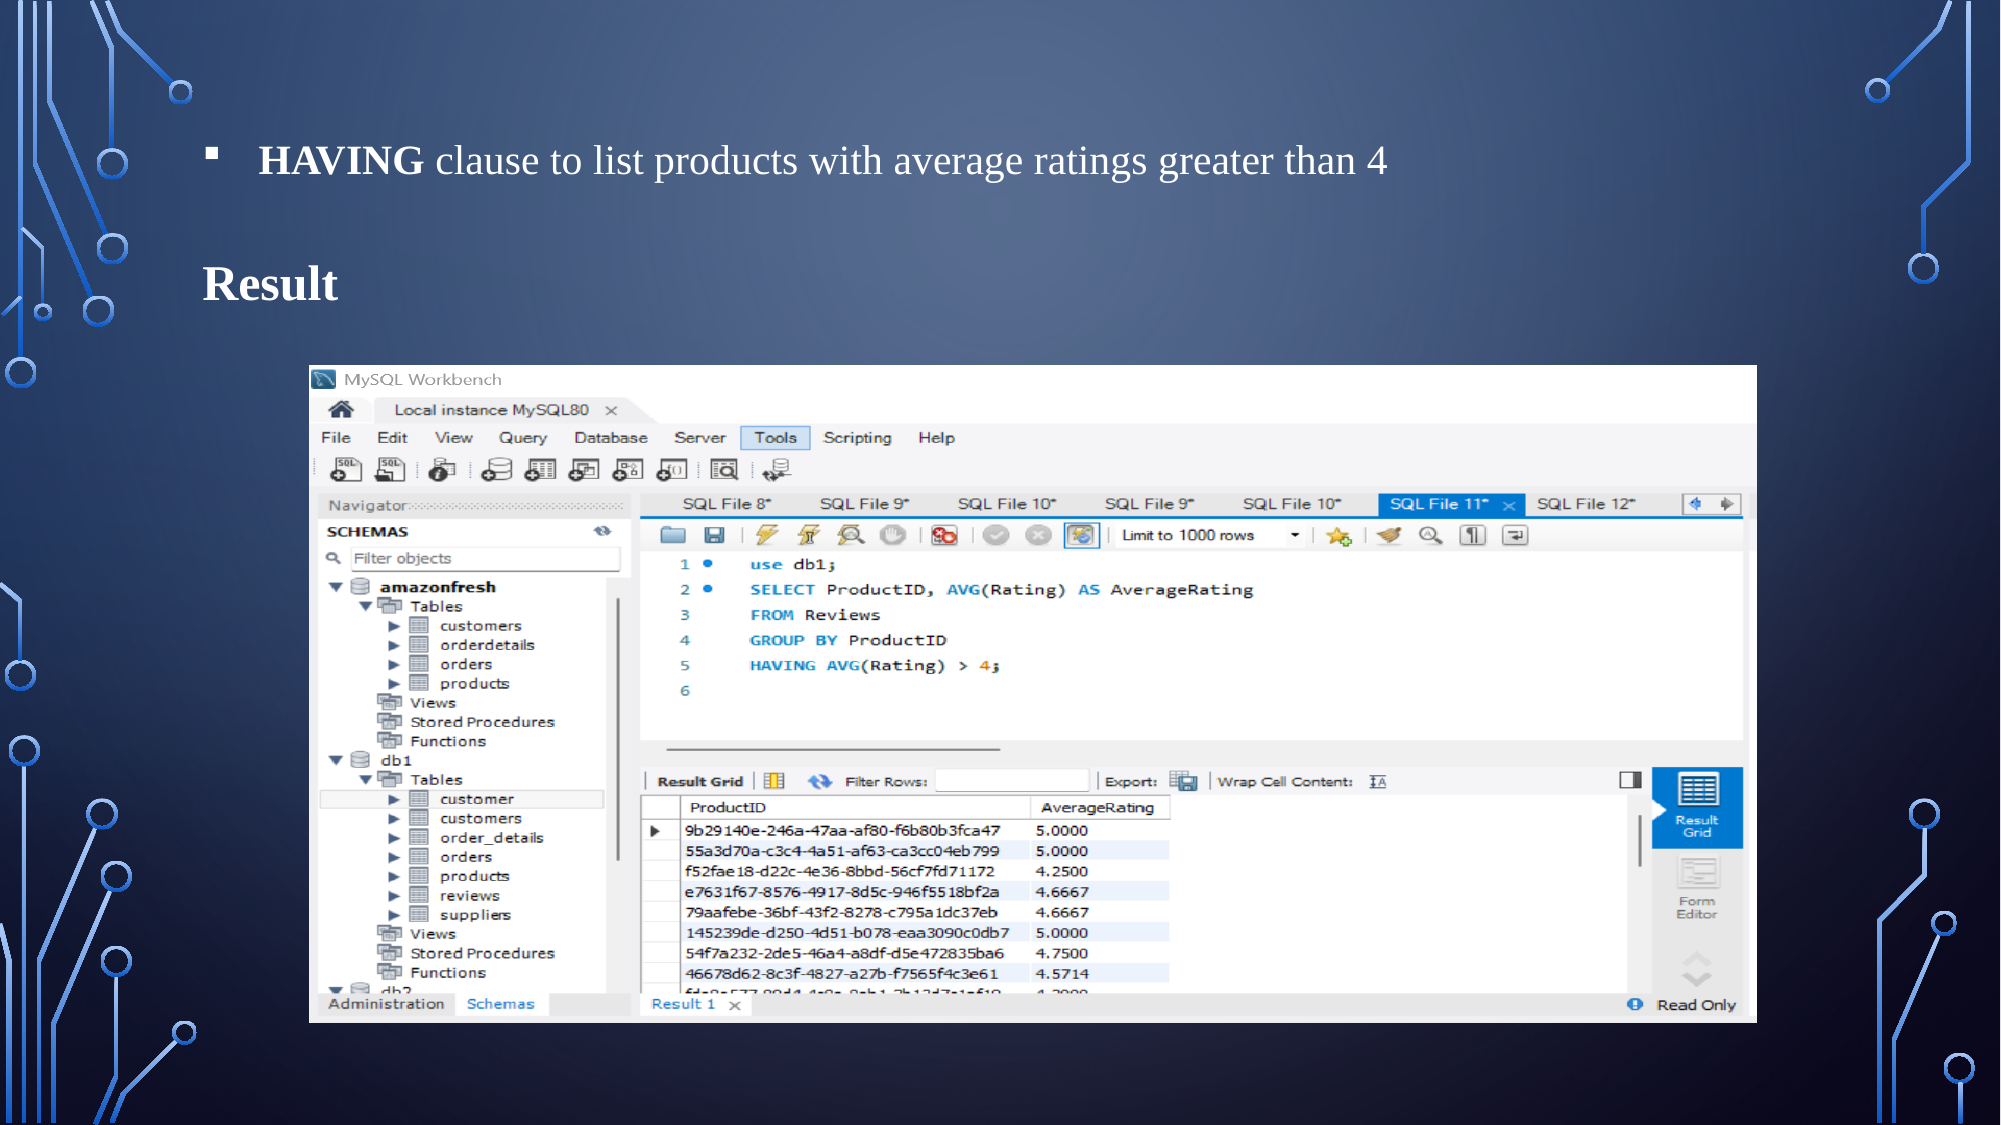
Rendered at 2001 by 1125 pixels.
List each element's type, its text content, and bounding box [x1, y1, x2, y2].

title HAVING clause to list products with average ratings greater than 4 [187, 39, 1813, 231]
list Result [187, 231, 1813, 812]
picture [309, 365, 1757, 1023]
